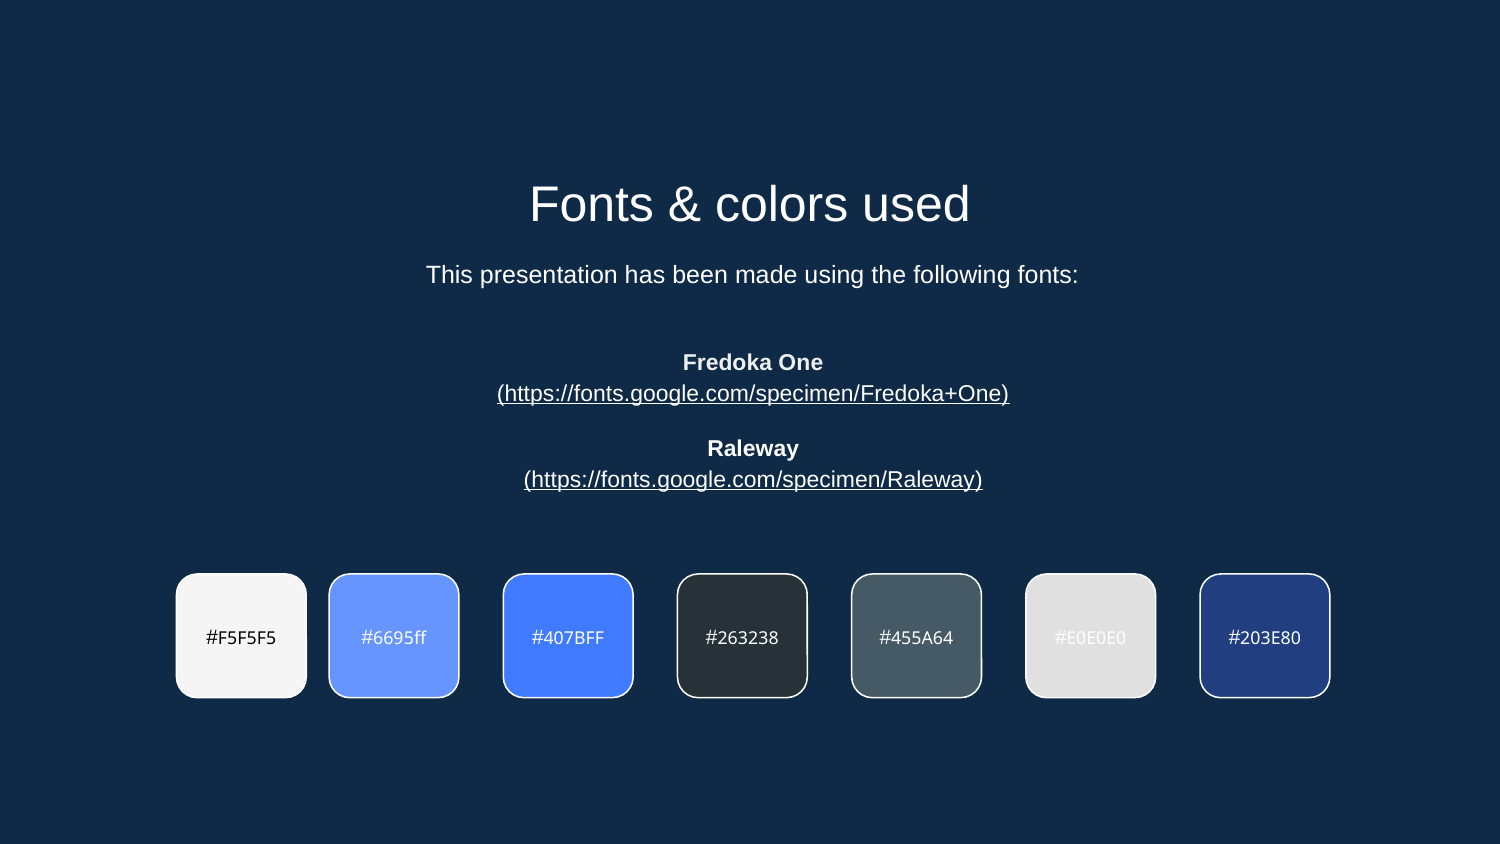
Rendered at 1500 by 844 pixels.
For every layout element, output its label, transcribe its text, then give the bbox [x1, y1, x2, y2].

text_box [176, 573, 1331, 698]
title Fonts & colors used [171, 156, 1328, 236]
list Fredoka One (https://fonts.google.com/specimen/Fredoka+One) Raleway (https://fonts.google.com/specimen/Raleway) [175, 314, 1332, 521]
list This presentation has been made using the following fonts: [175, 239, 1332, 312]
